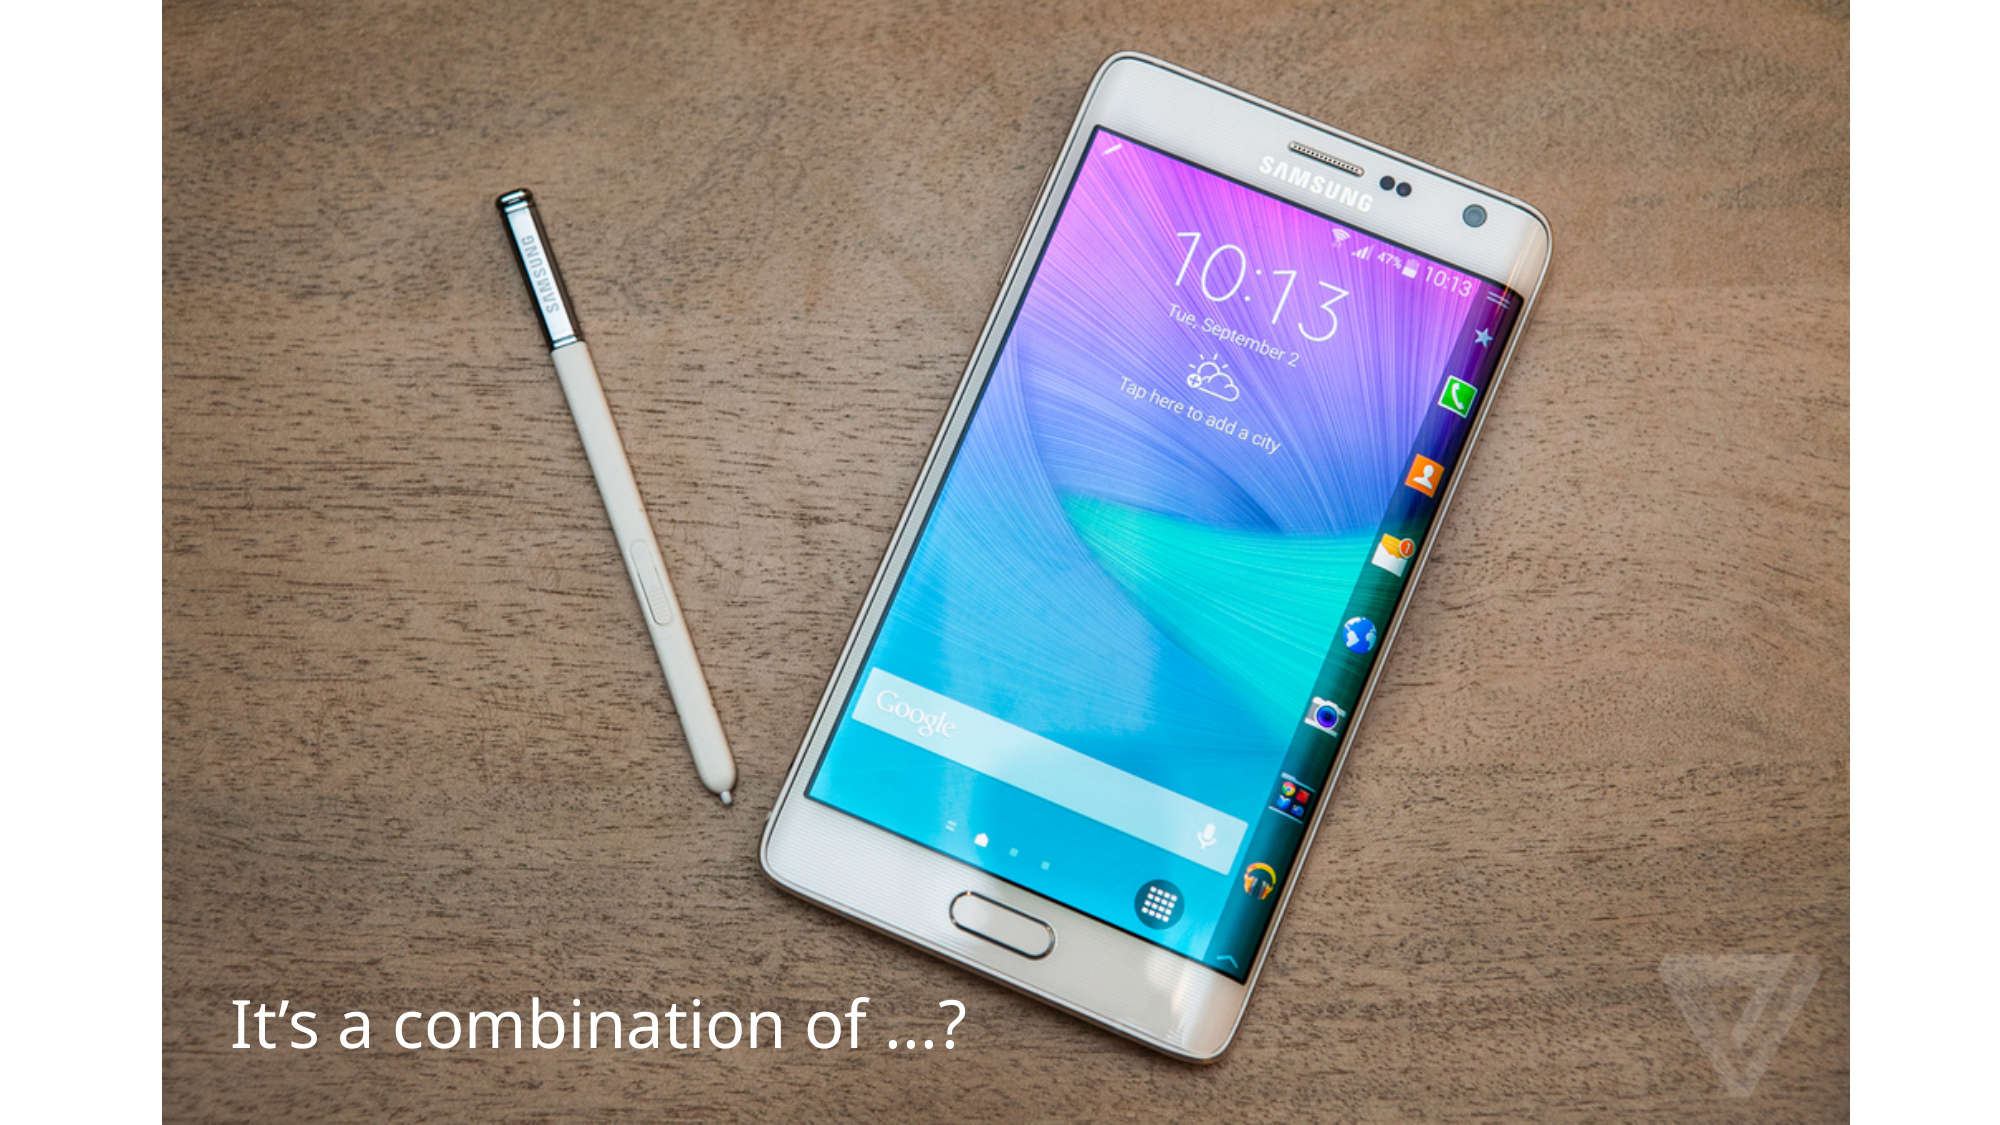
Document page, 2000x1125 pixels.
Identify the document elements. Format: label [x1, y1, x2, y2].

picture [162, 0, 1850, 1125]
